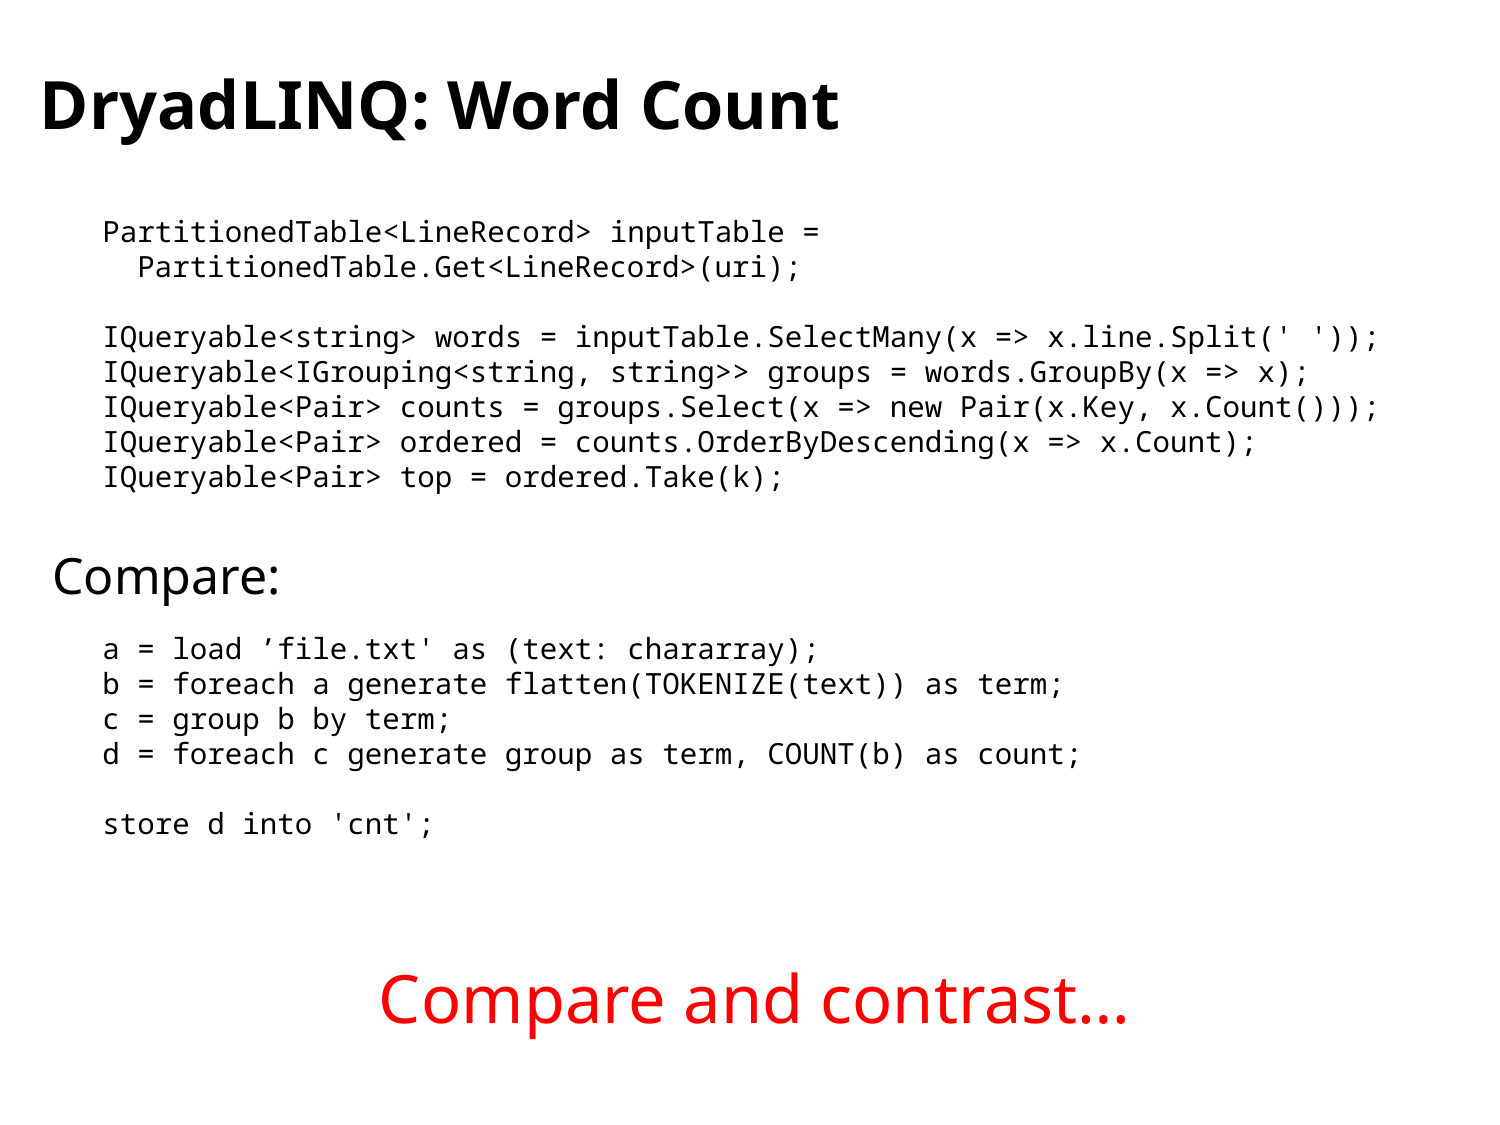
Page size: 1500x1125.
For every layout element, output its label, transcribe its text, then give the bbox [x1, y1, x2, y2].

text_box Compare and contrast… [364, 949, 1146, 1045]
title DryadLINQ: Word Count [24, 18, 1451, 188]
text_box Compare: [37, 537, 296, 613]
text_box PartitionedTable<LineRecord> inputTable = PartitionedTable.Get<LineRecord>(uri); IQueryable<string> words = inputTable.SelectMany(x => x.line.Split(' ')); IQueryable<IGrouping<string, string>> groups = words.GroupBy(x => x); IQueryable<Pair> counts = groups.Select(x => new Pair(x.Key, x.Count())); IQueryable<Pair> ordered = counts.OrderByDescending(x => x.Count); IQueryable<Pair> top = ordered.Take(k); [87, 206, 1450, 501]
text_box a = load ’file.txt' as (text: chararray); b = foreach a generate flatten(TOKENIZE(text)) as term; c = group b by term; d = foreach c generate group as term, COUNT(b) as count; store d into 'cnt'; [87, 622, 1238, 848]
